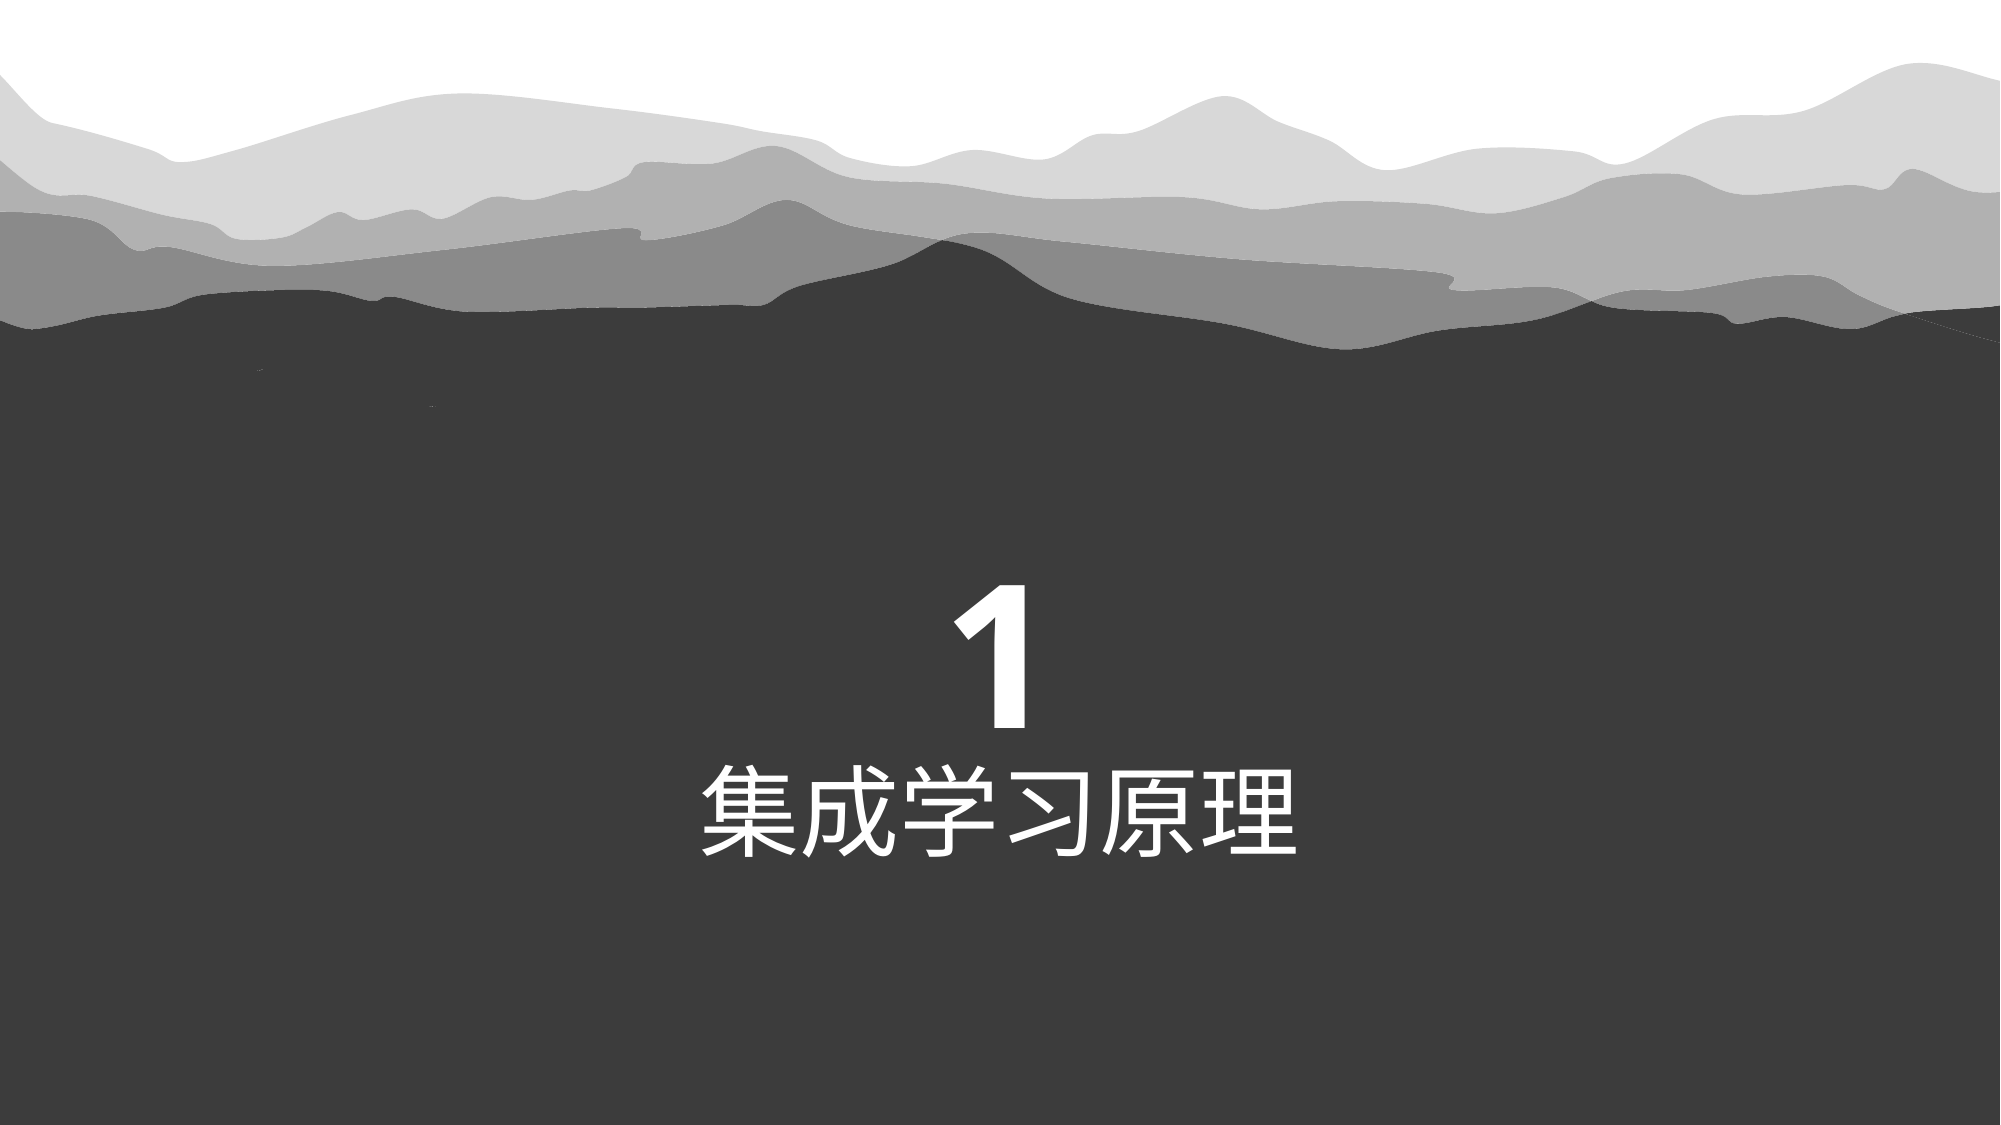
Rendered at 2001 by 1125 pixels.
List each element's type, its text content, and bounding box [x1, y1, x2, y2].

list 1 [377, 548, 1623, 755]
list 集成学习原理 [377, 755, 1623, 850]
